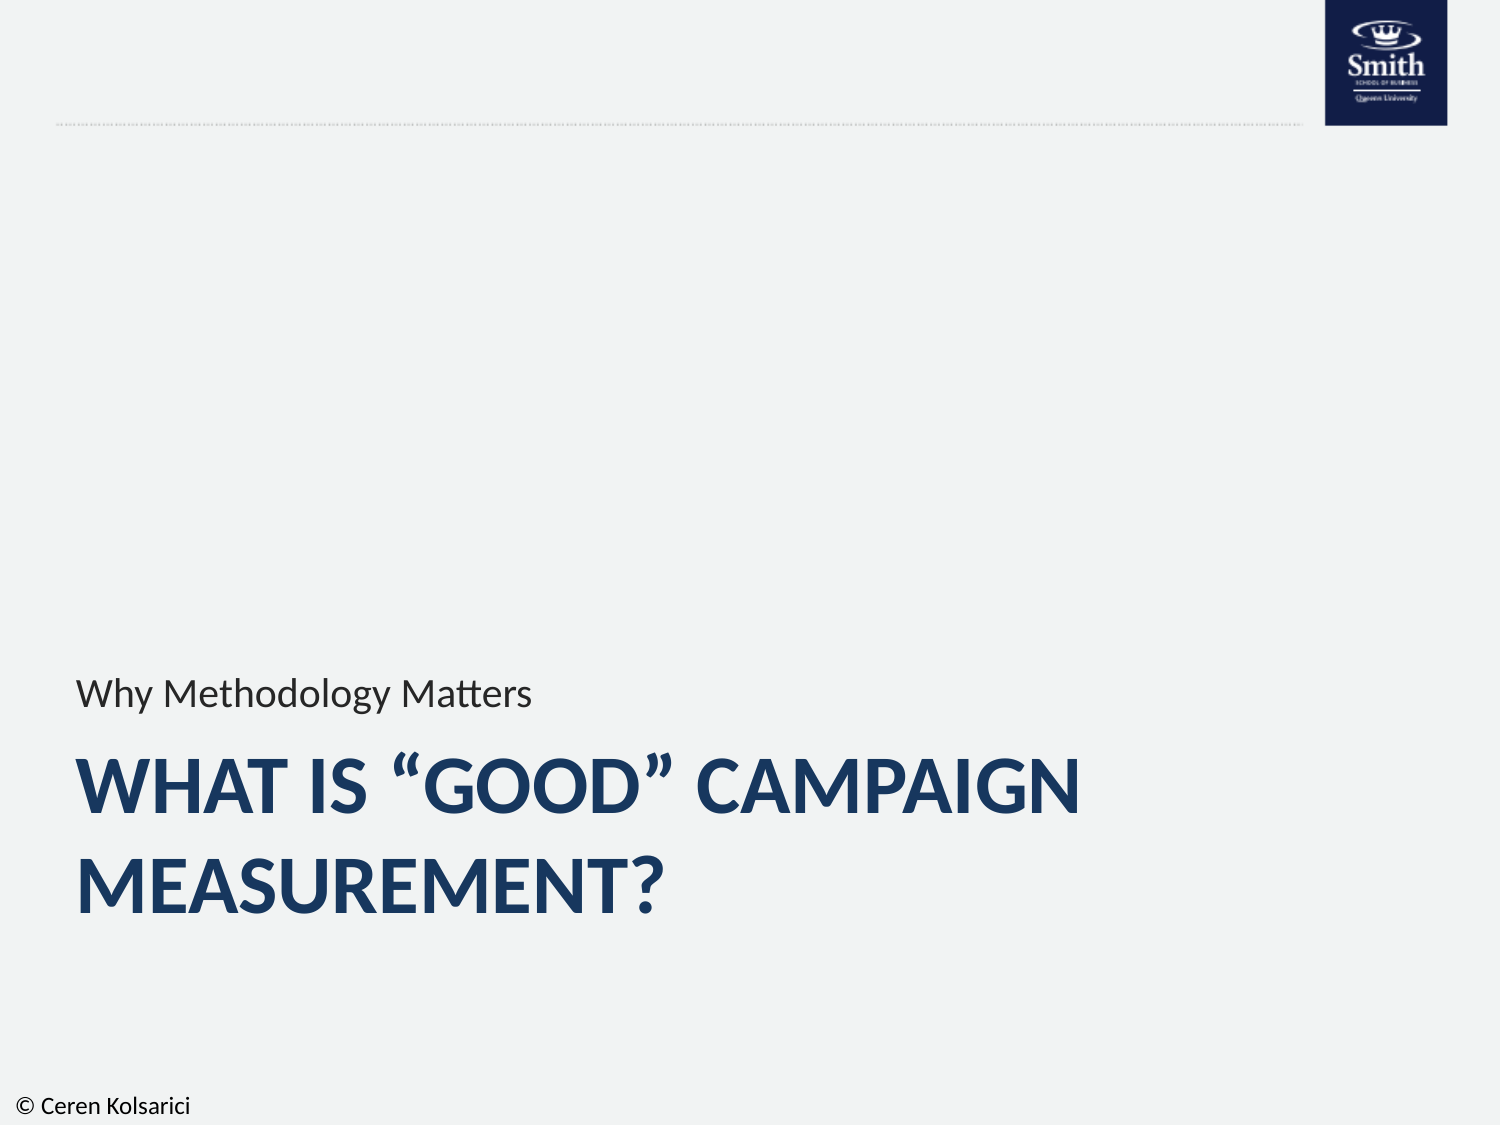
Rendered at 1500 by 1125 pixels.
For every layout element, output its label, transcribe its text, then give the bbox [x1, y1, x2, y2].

list Why Methodology Matters [60, 476, 1425, 723]
title WHAT IS “GOOD” CAMPAIGN MEASUREMENT? [60, 723, 1425, 947]
footer © Ceren Kolsarici [0, 1082, 811, 1125]
